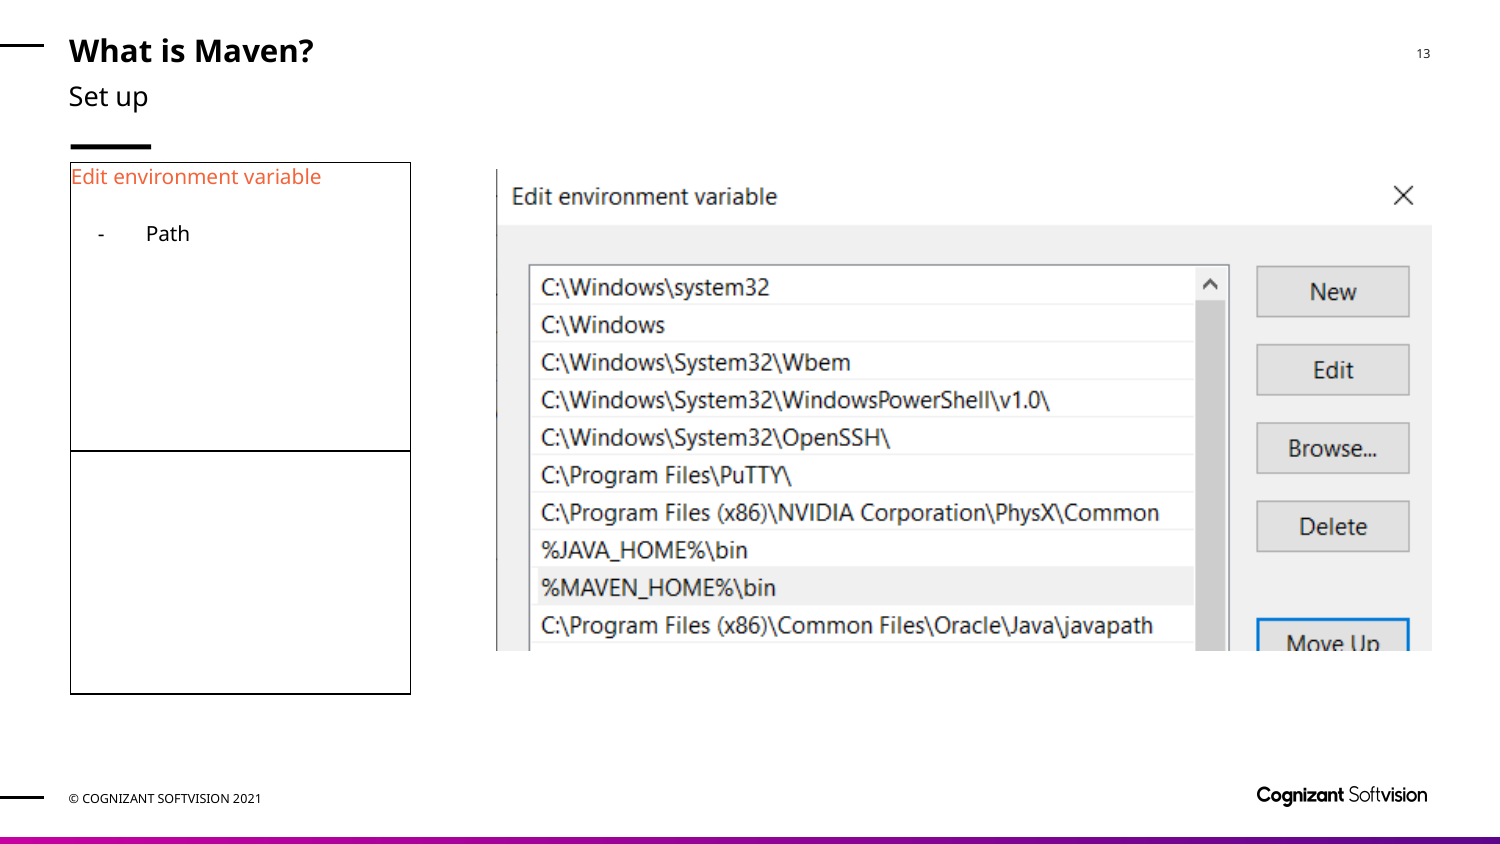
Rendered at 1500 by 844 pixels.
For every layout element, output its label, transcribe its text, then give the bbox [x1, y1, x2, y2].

text_box [70, 144, 152, 150]
picture [1257, 786, 1427, 807]
table_cell [71, 452, 410, 693]
table_header Edit environment variable Path [71, 163, 410, 450]
picture [496, 169, 1432, 651]
title What is Maven? [69, 28, 1272, 73]
subtitle Set up [68, 81, 1432, 109]
